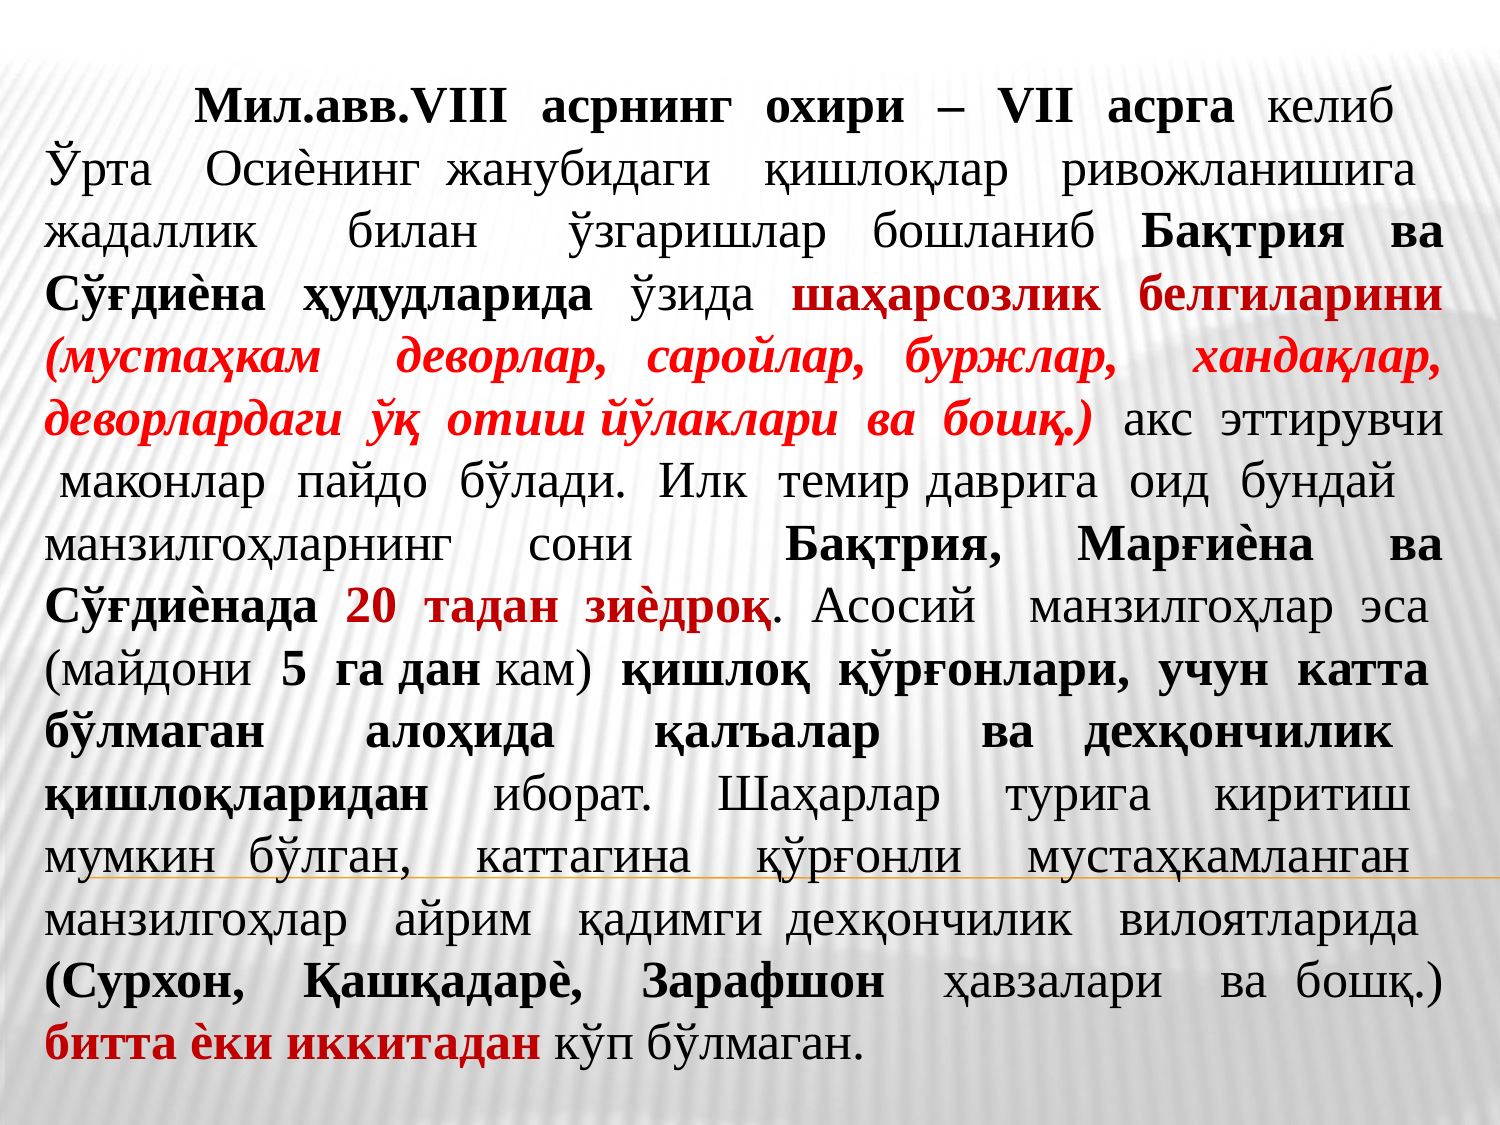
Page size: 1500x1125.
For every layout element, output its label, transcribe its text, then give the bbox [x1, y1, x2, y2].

subtitle Мил.авв.VIII асрнинг охири – VII асрга келиб Ўрта Осиѐнинг жанубидаги қишлоқлар ривожланишига жадаллик билан ўзгаришлар бошланиб Бақтрия ва Сўғдиѐна ҳудудларида ўзида шаҳарсозлик белгиларини (мустаҳкам деворлар, саройлар, буржлар, хандақлар, деворлардаги ўқ отиш йўлаклари ва бошқ.) акс эттирувчи маконлар пайдо бўлади. Илк темир даврига оид бундай манзилгоҳларнинг сони Бақтрия, Марғиѐна ва Сўғдиѐнада 20 тадан зиѐдроқ. Асосий манзилгоҳлар эса (майдони 5 га дан кам) қишлоқ қўрғонлари, учун катта бўлмаган алоҳида қалъалар ва дехқончилик қишлоқларидан иборат. Шаҳарлар турига киритиш мумкин бўлган, каттагина қўрғонли мустаҳкамланган манзилгоҳлар айрим қадимги дехқончилик вилоятларида (Сурхон, Қашқадарѐ, Зарафшон ҳавзалари ва бошқ.) битта ѐки иккитадан кўп бўлмаган. [29, 30, 1460, 1078]
picture [0, 0, 1500, 1125]
